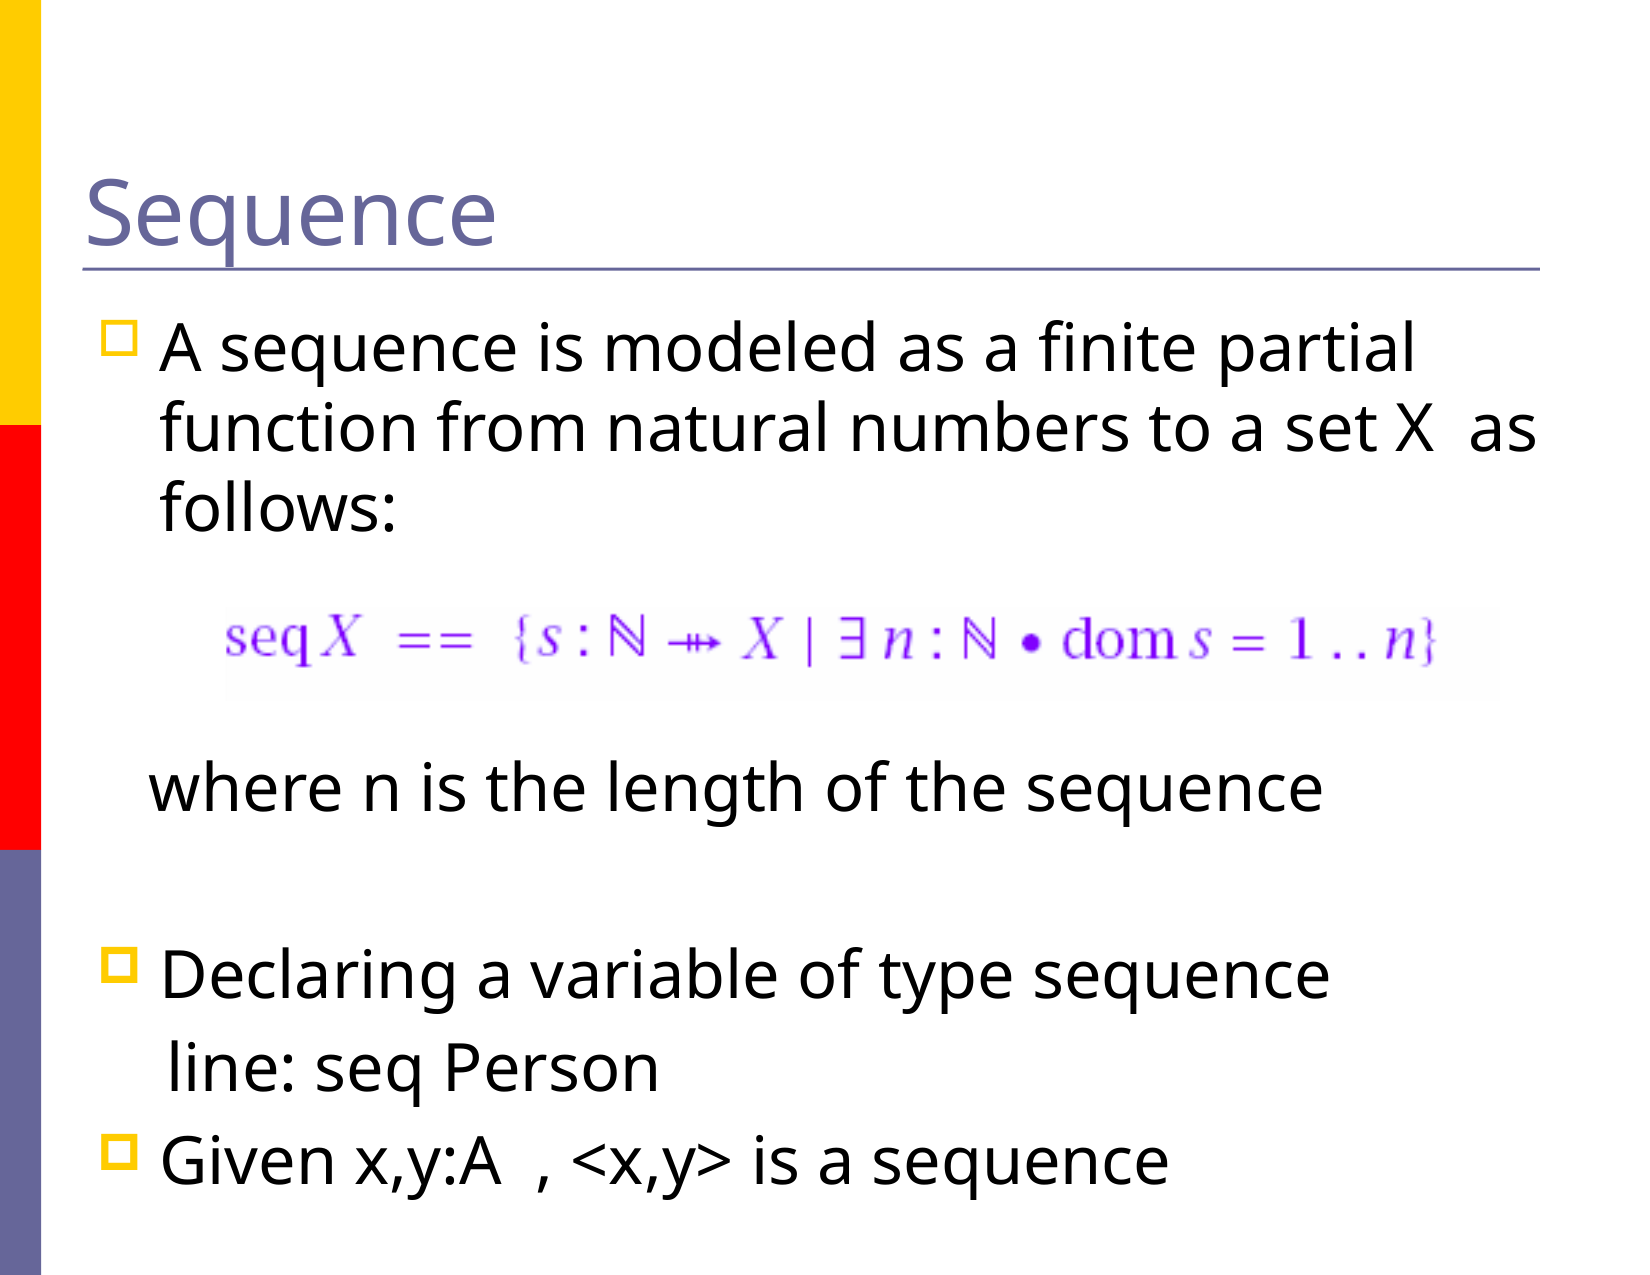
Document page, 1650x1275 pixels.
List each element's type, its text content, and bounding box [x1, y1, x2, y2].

title Sequence [82, 48, 1568, 264]
list A sequence is modeled as a finite partial function from natural numbers to a set X as follows: where n is the length of the sequence Declaring a variable of type sequence line: seq Person Given x,y:A , <x,y> is a sequence [82, 297, 1568, 1140]
text_box [225, 607, 1500, 701]
